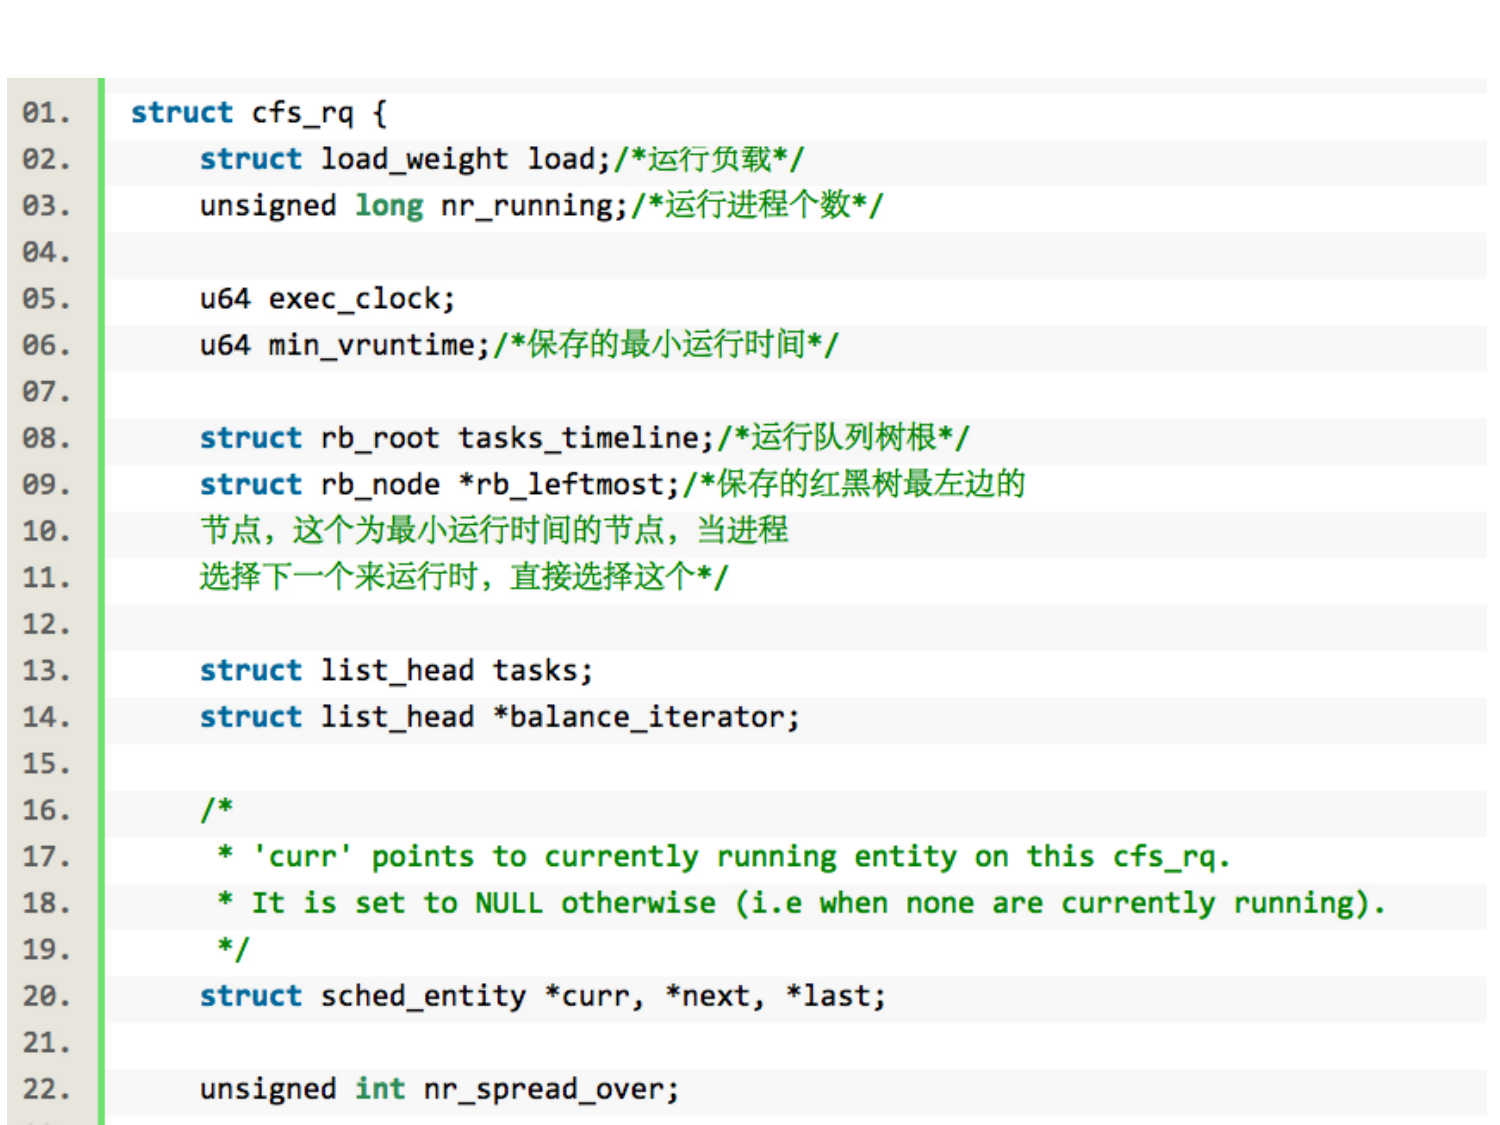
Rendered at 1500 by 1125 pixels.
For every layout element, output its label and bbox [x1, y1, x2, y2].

list [0, 77, 1500, 1125]
